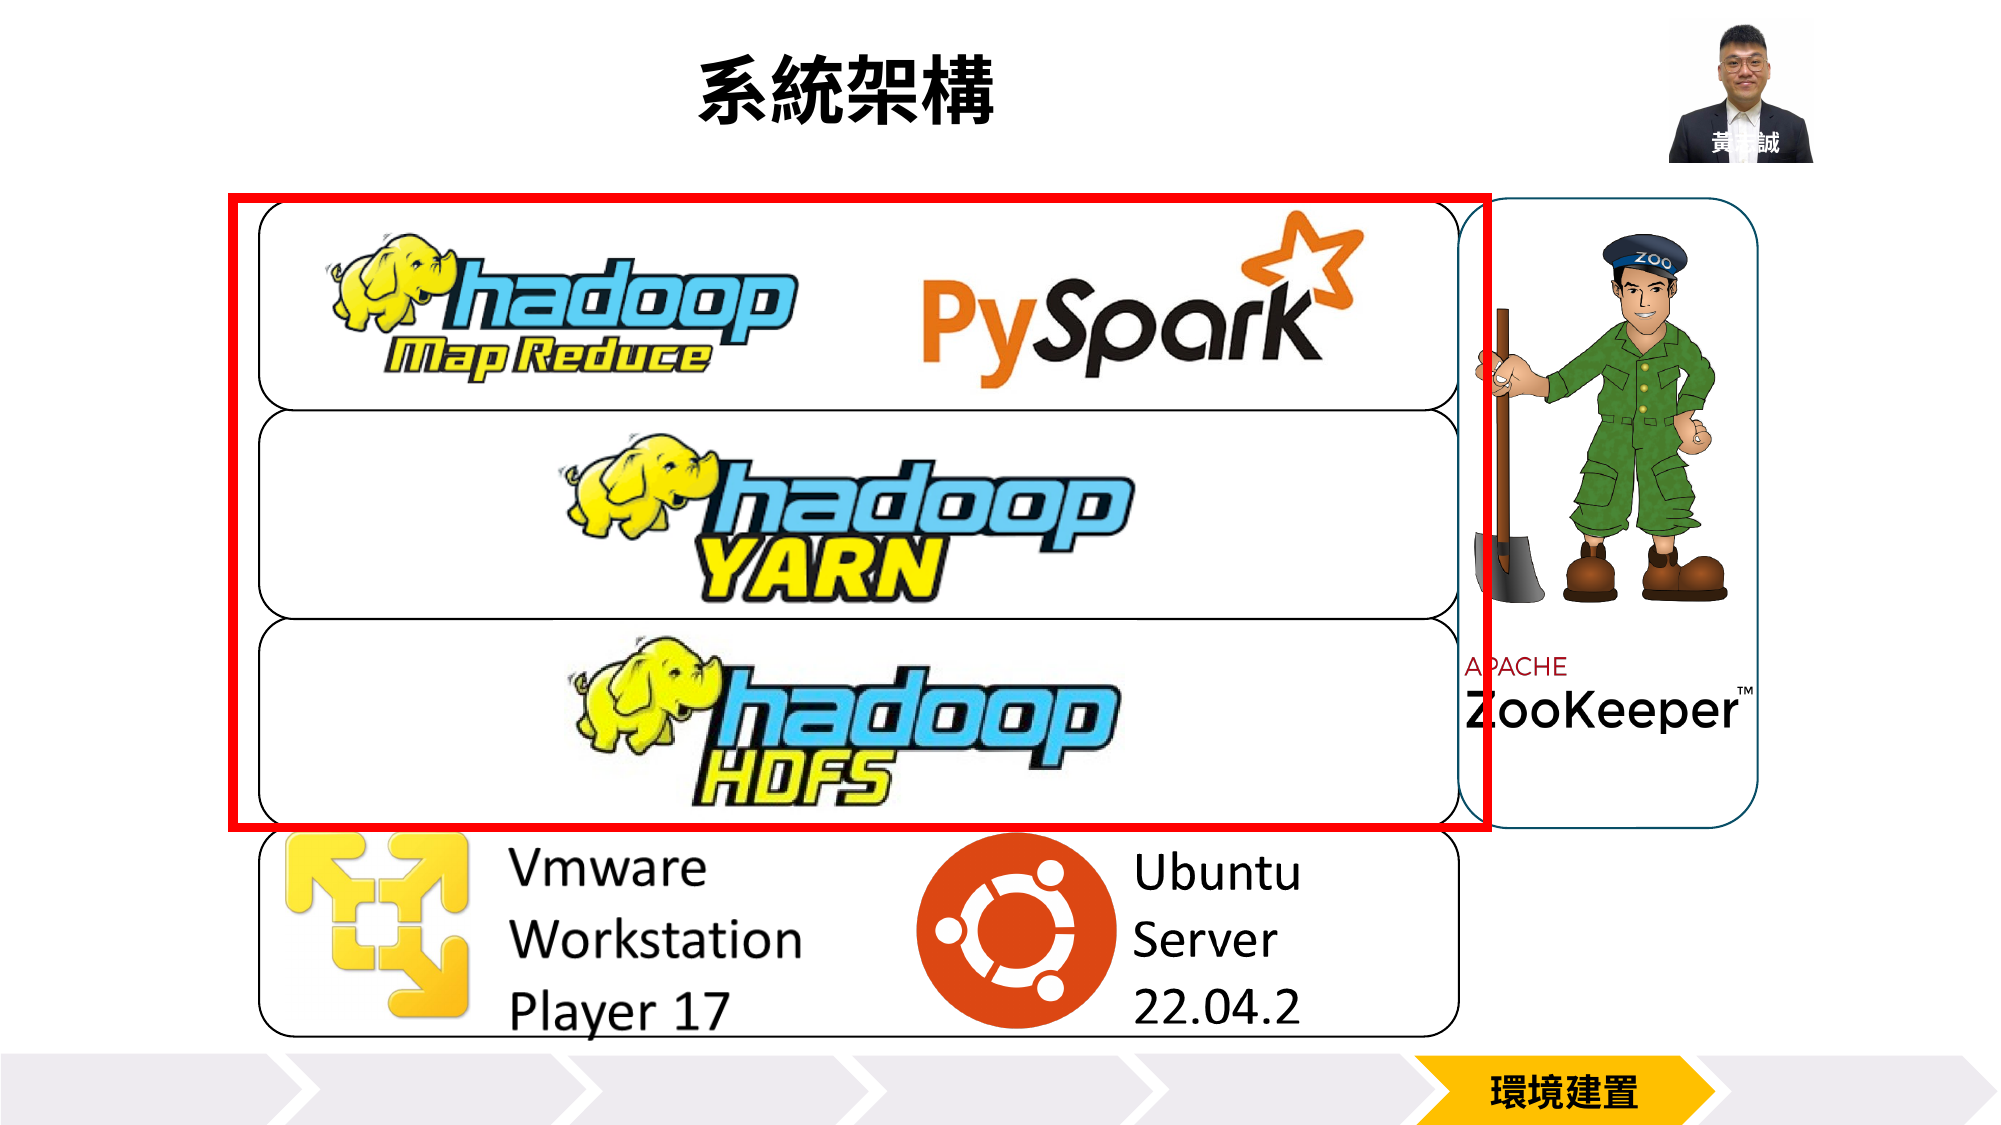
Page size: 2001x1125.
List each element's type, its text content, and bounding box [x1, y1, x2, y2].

text_box [1489, 197, 1759, 830]
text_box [0, 1053, 1998, 1125]
picture [311, 221, 825, 399]
text_box 系統架構 [346, 56, 1345, 141]
picture [553, 427, 1143, 612]
picture [285, 620, 1336, 1083]
picture [1474, 234, 1730, 603]
picture [1669, 17, 1814, 163]
text_box [232, 197, 1489, 829]
picture [918, 204, 1369, 401]
text_box [858, 829, 1098, 1038]
text_box [1336, 829, 1460, 1038]
text_box [258, 829, 471, 1038]
picture [1463, 650, 1755, 734]
